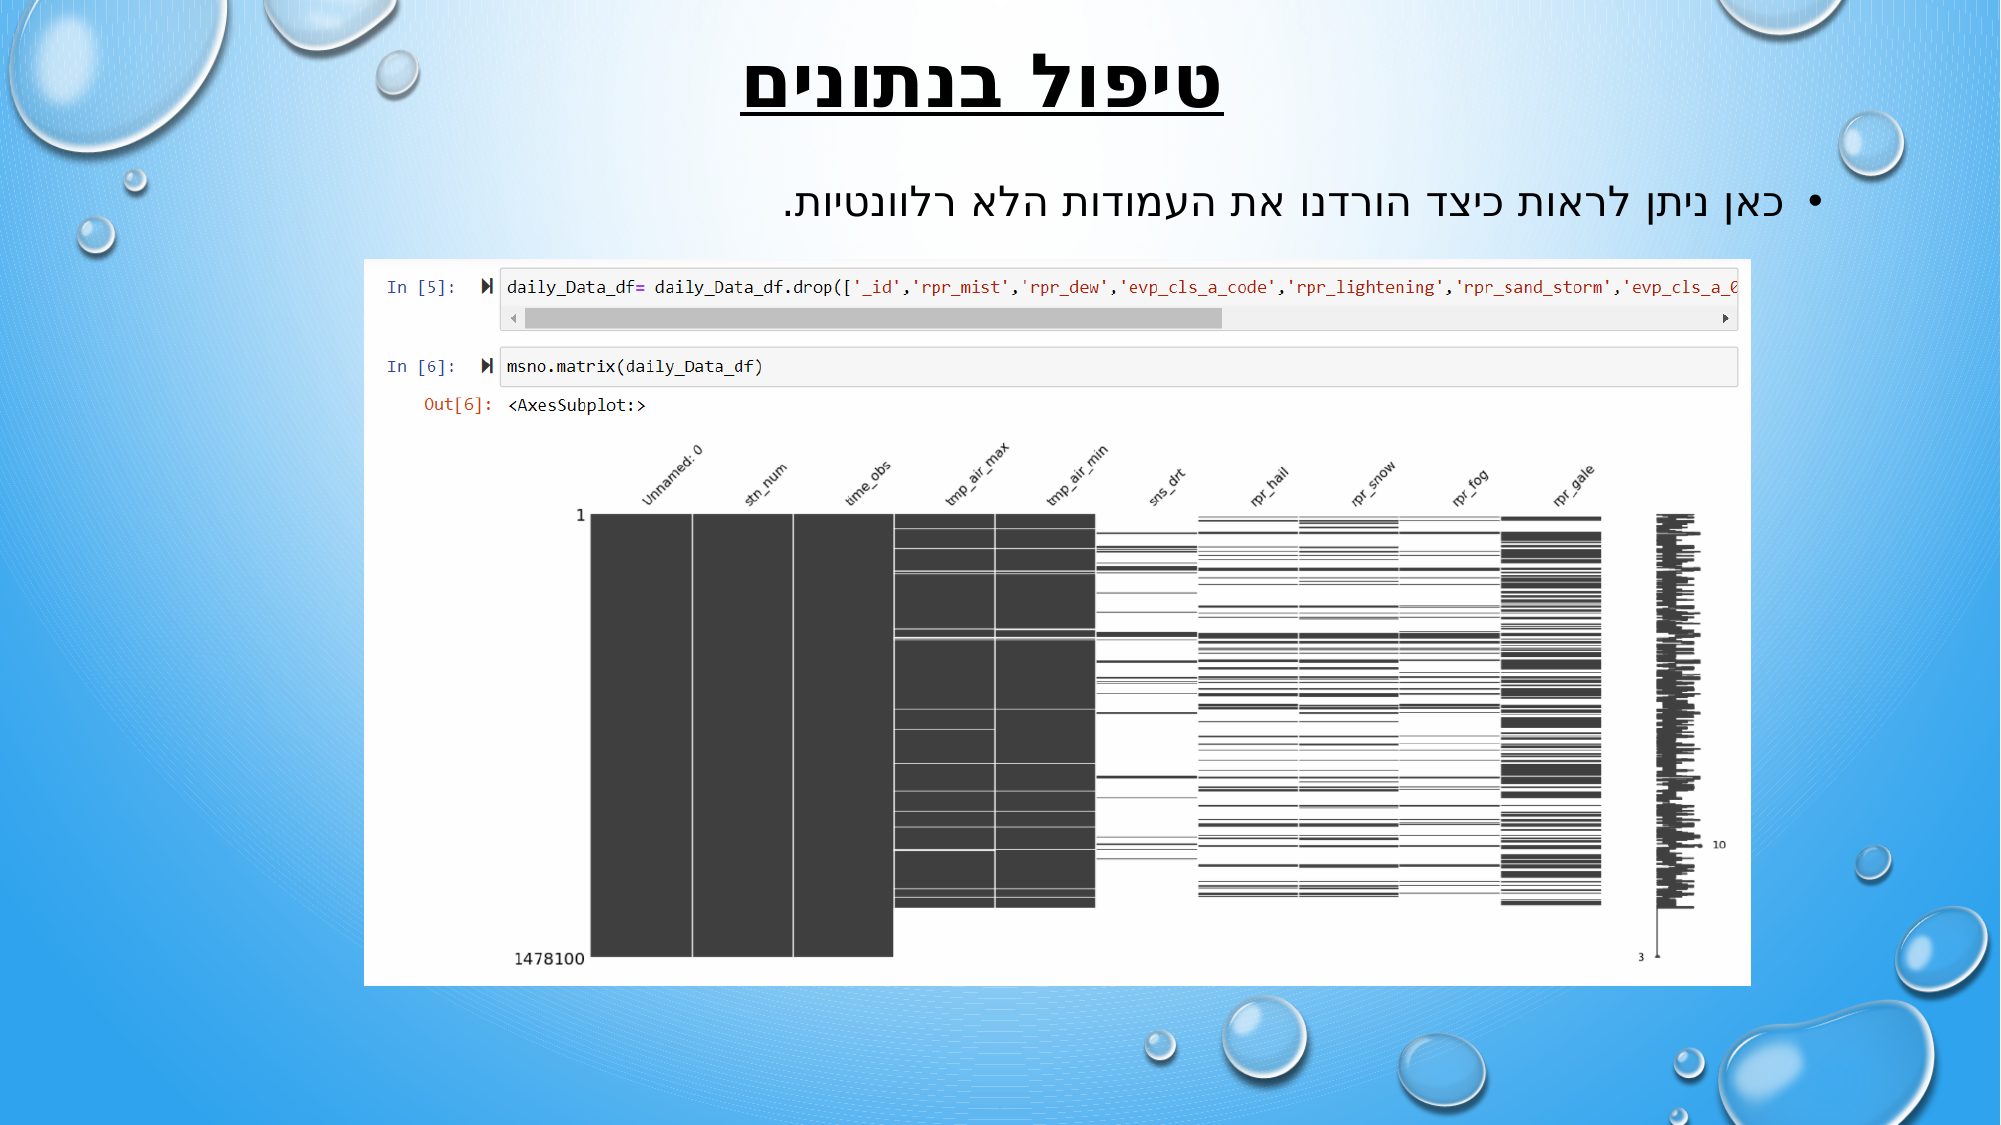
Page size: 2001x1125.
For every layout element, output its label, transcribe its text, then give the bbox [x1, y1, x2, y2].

title טיפול בנתונים [131, 34, 1833, 132]
picture [0, 0, 2000, 1125]
list כאן ניתן לראות כיצד הורדנו את העמודות הלא רלוונטיות. [137, 157, 1838, 316]
